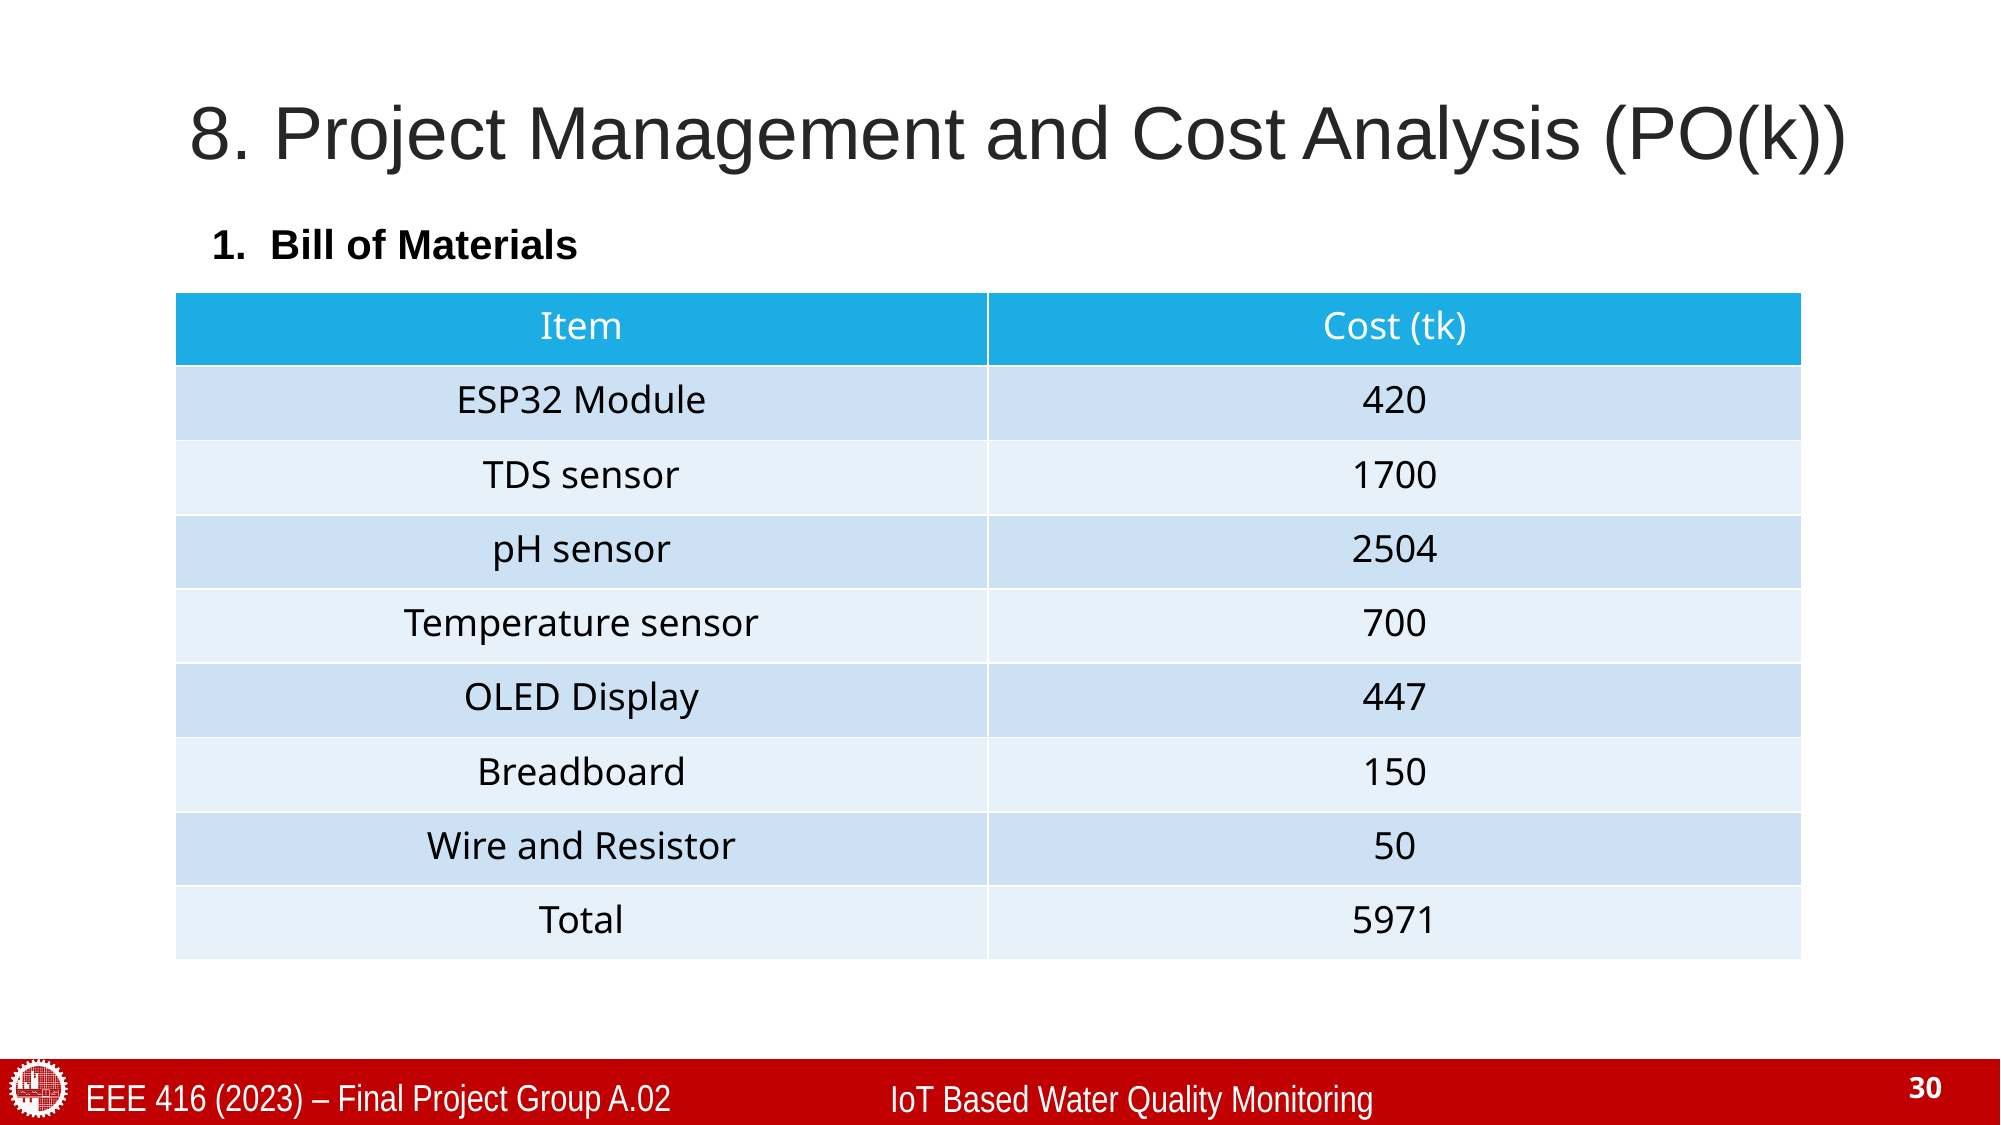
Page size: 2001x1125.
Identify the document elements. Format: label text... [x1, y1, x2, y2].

table_header Item [176, 293, 987, 365]
text_box Bill of Materials [122, 207, 671, 276]
table_cell 150 [989, 738, 1801, 811]
table_cell Breadboard [176, 738, 987, 811]
table_cell 700 [989, 590, 1801, 662]
table_cell Temperature sensor [176, 590, 987, 662]
picture [8, 1059, 71, 1118]
table_cell 2504 [989, 516, 1801, 588]
slide_number 30 [1871, 1066, 1958, 1118]
title 8. Project Management and Cost Analysis (PO(k)) [174, 75, 1898, 195]
table_cell 50 [989, 813, 1801, 885]
table_cell Total [176, 887, 987, 959]
table_header Cost (tk) [989, 293, 1801, 365]
table_cell 5971 [989, 887, 1801, 959]
table_cell OLED Display [176, 664, 987, 737]
table_cell ESP32 Module [176, 367, 987, 440]
table_cell 1700 [989, 441, 1801, 514]
slide_number EEE 416 (2023) – Final Project Group A.02 [70, 1066, 722, 1125]
footer IoT Based Water Quality Monitoring [721, 1067, 1543, 1125]
table_cell 447 [989, 664, 1801, 737]
table_cell TDS sensor [176, 441, 987, 514]
table_cell 420 [989, 367, 1801, 440]
table_cell pH sensor [176, 516, 987, 588]
table_cell Wire and Resistor [176, 813, 987, 885]
